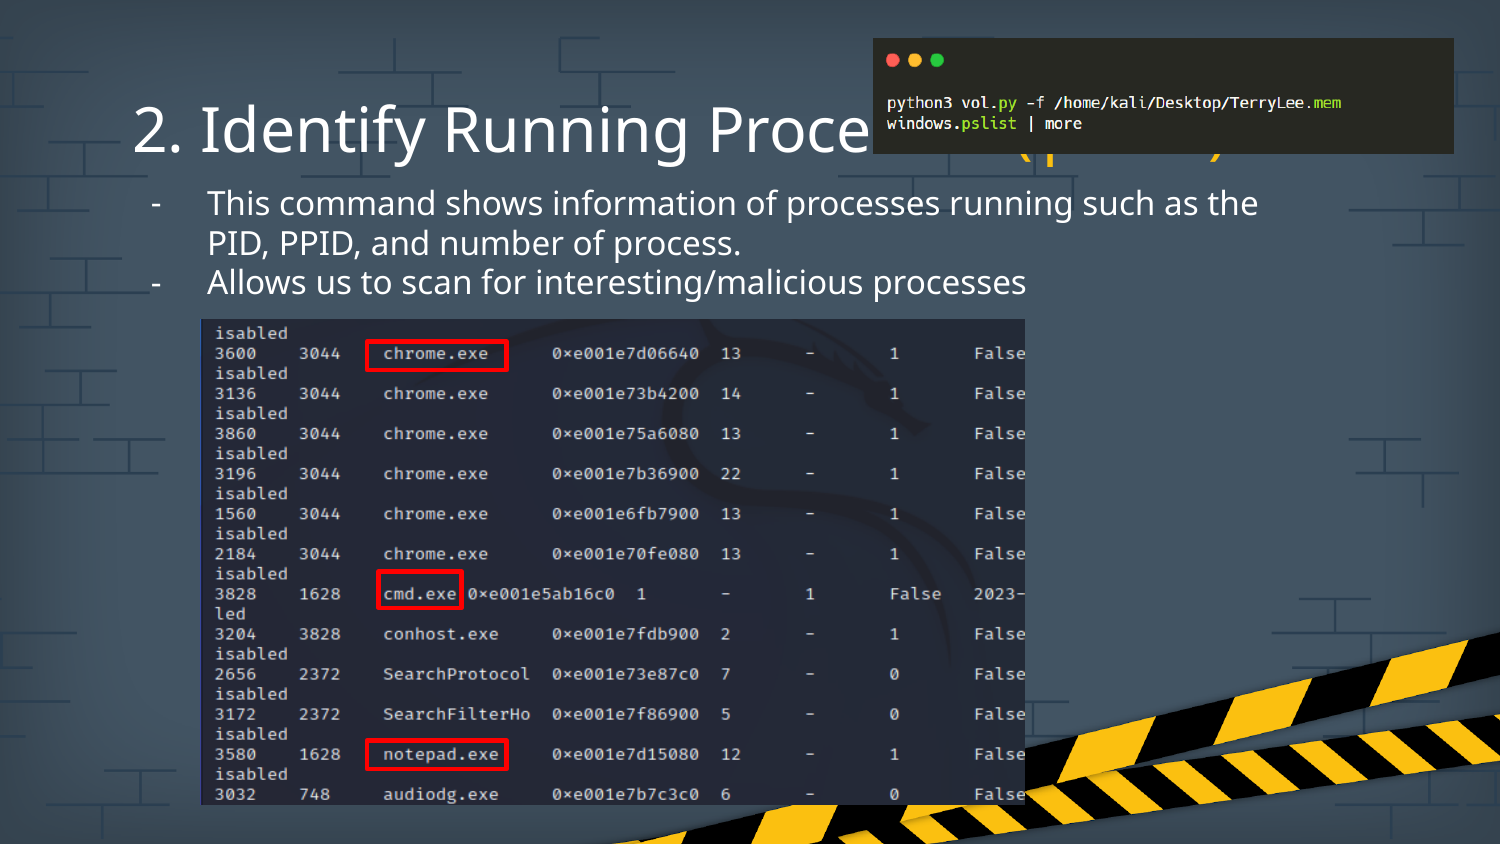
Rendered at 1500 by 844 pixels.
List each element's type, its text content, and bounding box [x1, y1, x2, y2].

picture [0, 0, 1500, 844]
subtitle This command shows information of processes running such as the PID, PPID, and number of process. Allows us to scan for interesting/malicious processes [117, 166, 1300, 455]
title 2. Identify Running Processes (‘pslist’) [117, 88, 1383, 167]
